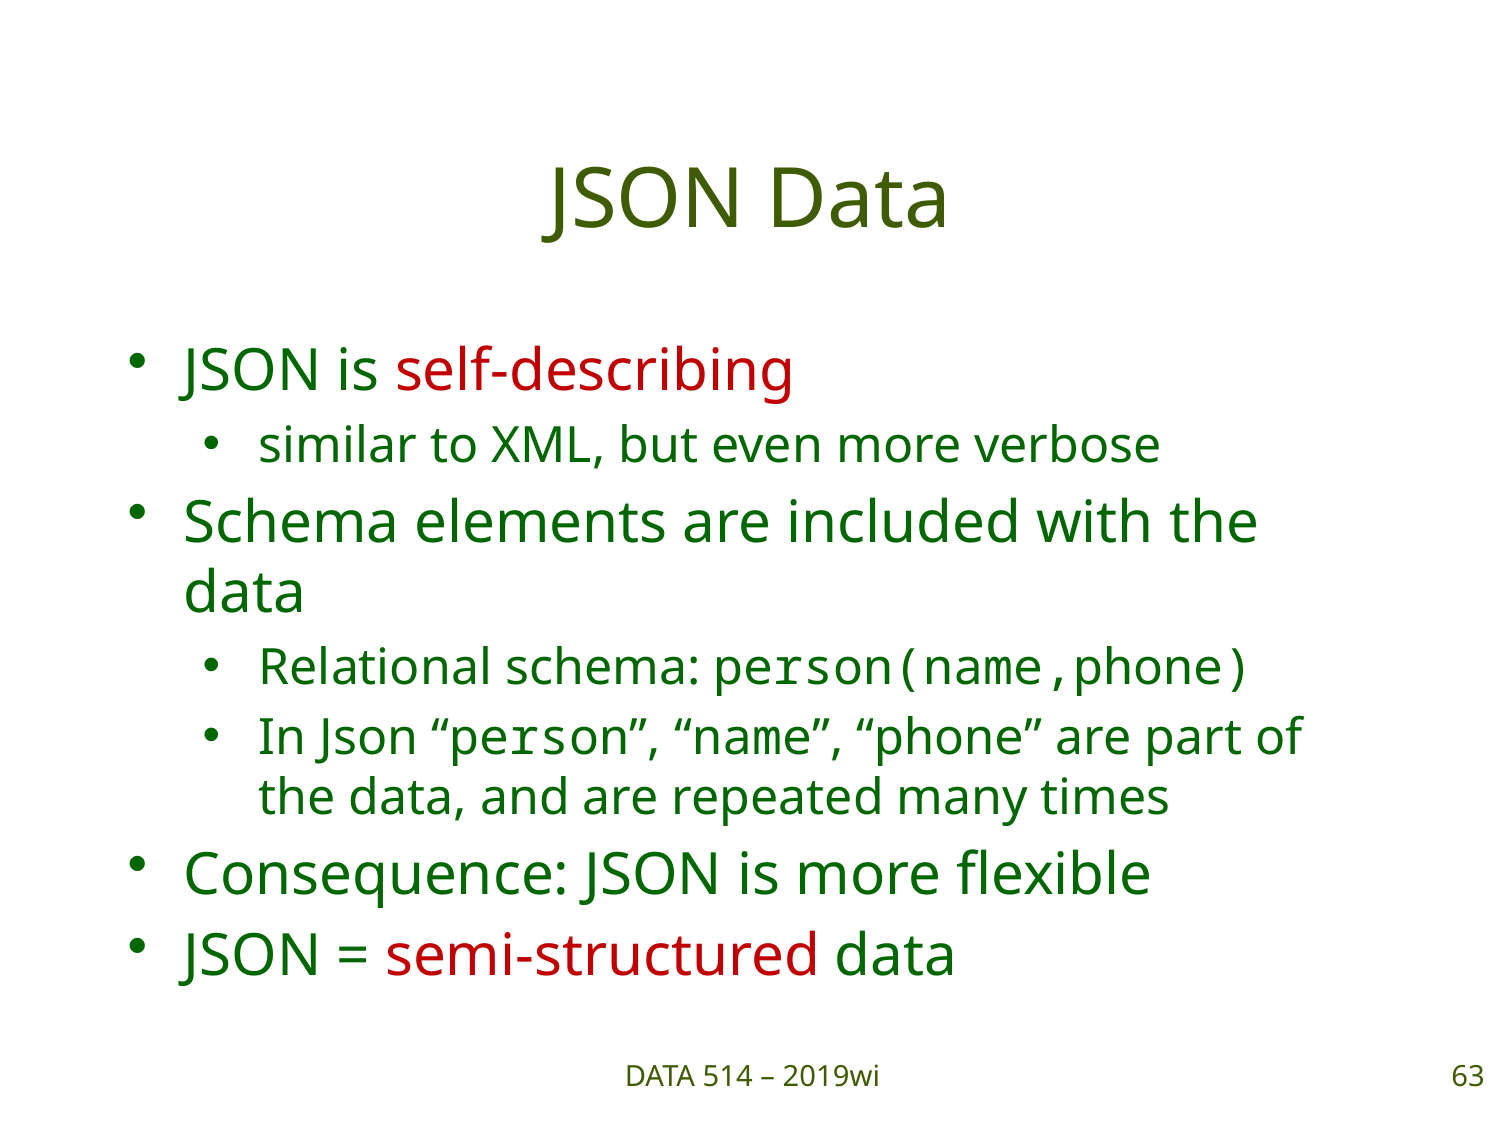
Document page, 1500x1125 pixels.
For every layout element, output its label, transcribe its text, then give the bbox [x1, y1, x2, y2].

slide_number 63 [1412, 1049, 1500, 1125]
list JSON is self-describing similar to XML, but even more verbose Schema elements are included with the data Relational schema: person(name,phone) In Json “person”, “name”, “phone” are part of the data, and are repeated many times Consequence: JSON is more flexible JSON = semi-structured data [112, 324, 1388, 1001]
footer DATA 514 – 2019wi [462, 1049, 1051, 1125]
title JSON Data [112, 99, 1388, 288]
